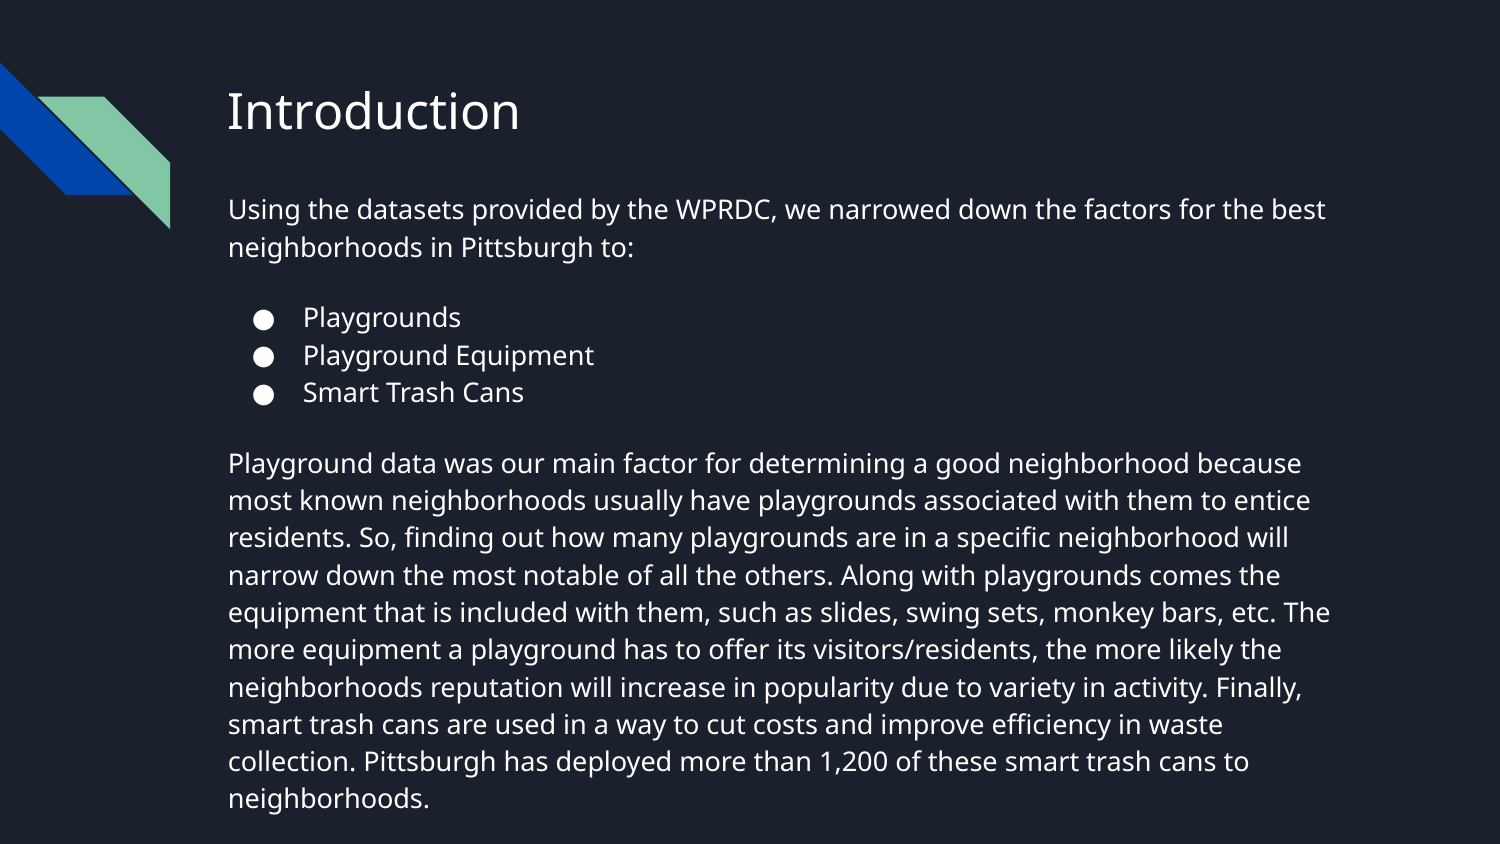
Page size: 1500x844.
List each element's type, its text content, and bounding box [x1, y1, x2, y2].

list Using the datasets provided by the WPRDC, we narrowed down the factors for the best neighborhoods in Pittsburgh to: Playgrounds Playground Equipment Smart Trash Cans Playground data was our main factor for determining a good neighborhood because most known neighborhoods usually have playgrounds associated with them to entice residents. So, finding out how many playgrounds are in a specific neighborhood will narrow down the most notable of all the others. Along with playgrounds comes the equipment that is included with them, such as slides, swing sets, monkey bars, etc. The more equipment a playground has to offer its visitors/residents, the more likely the neighborhoods reputation will increase in popularity due to variety in activity. Finally, smart trash cans are used in a way to cut costs and improve efficiency in waste collection. Pittsburgh has deployed more than 1,200 of these smart trash cans to neighborhoods. [212, 172, 1368, 651]
title Introduction [212, 64, 1368, 172]
